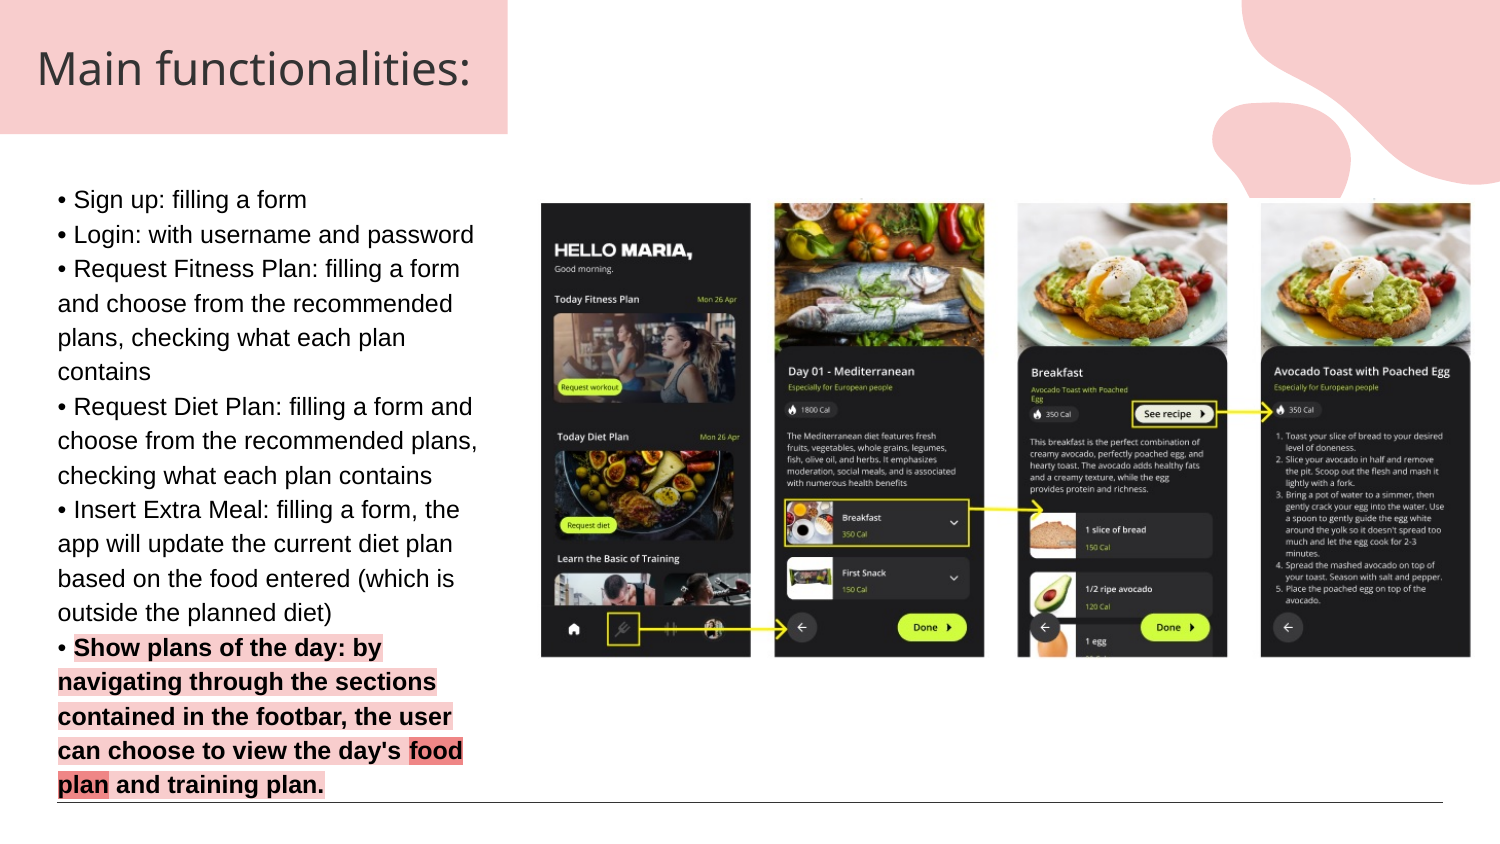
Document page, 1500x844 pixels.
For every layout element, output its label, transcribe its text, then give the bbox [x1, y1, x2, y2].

picture [537, 198, 1479, 663]
subtitle • Sign up: filling a form • Login: with username and password • Request Fitness Plan: filling a form and choose from the recommended plans, checking what each plan contains • Request Diet Plan: filling a form and choose from the recommended plans, checking what each plan contains • Insert Extra Meal: filling a form, the app will update the current diet plan based on the food entered (which is outside the planned diet) • Show plans of the day: by navigating through the sections contained in the footbar, the user can choose to view the day's food plan and training plan. [42, 135, 508, 727]
title Main functionalities: [0, 0, 508, 135]
